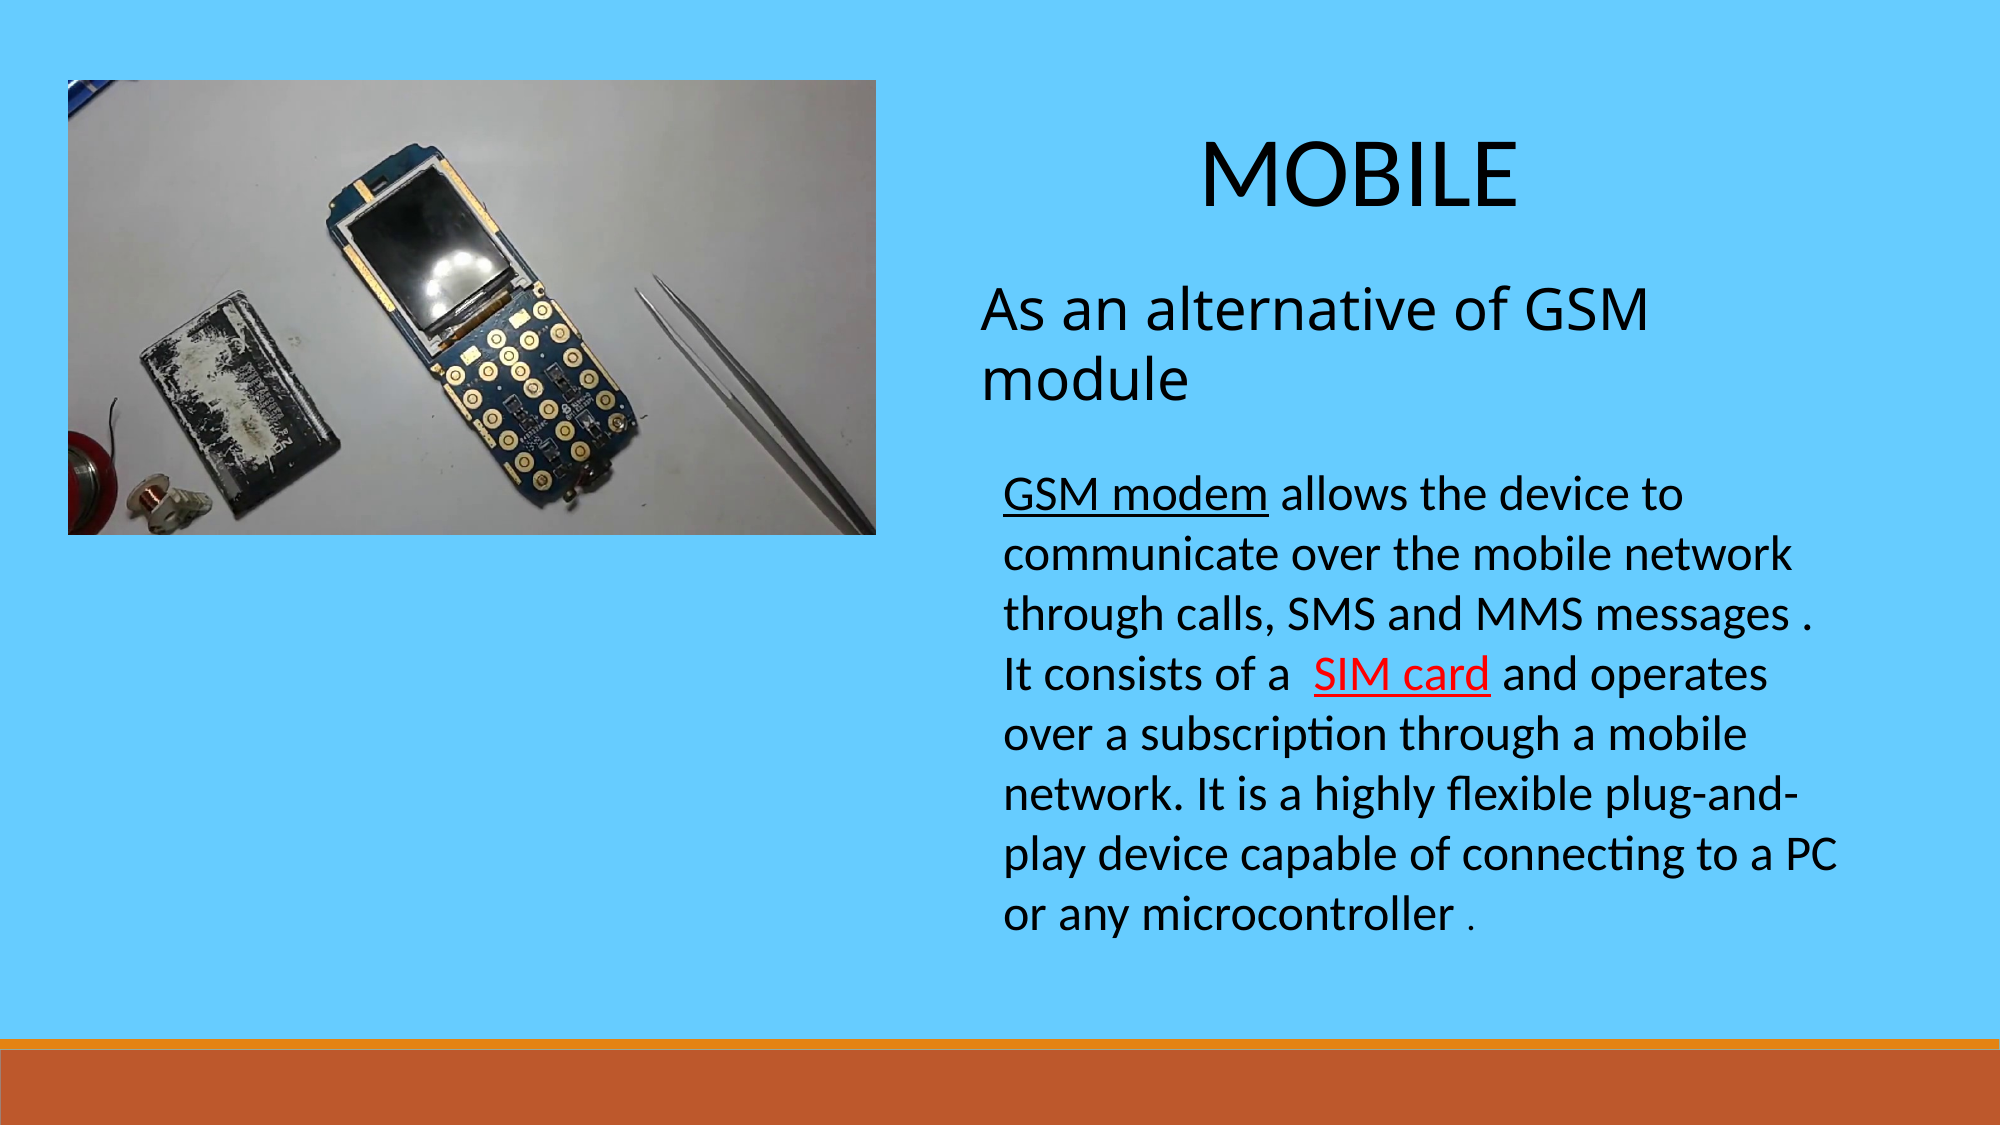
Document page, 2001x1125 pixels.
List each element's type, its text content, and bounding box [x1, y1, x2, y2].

picture [67, 79, 877, 536]
text_box As an alternative of GSM module [965, 264, 1863, 420]
text_box MOBILE [1183, 99, 2000, 234]
text_box GSM modem allows the device to communicate over the mobile network through calls, SMS and MMS messages . It consists of a SIM card and operates over a subscription through a mobile network. It is a highly flexible plug-and-play device capable of connecting to a PC or any microcontroller . [988, 453, 1870, 948]
